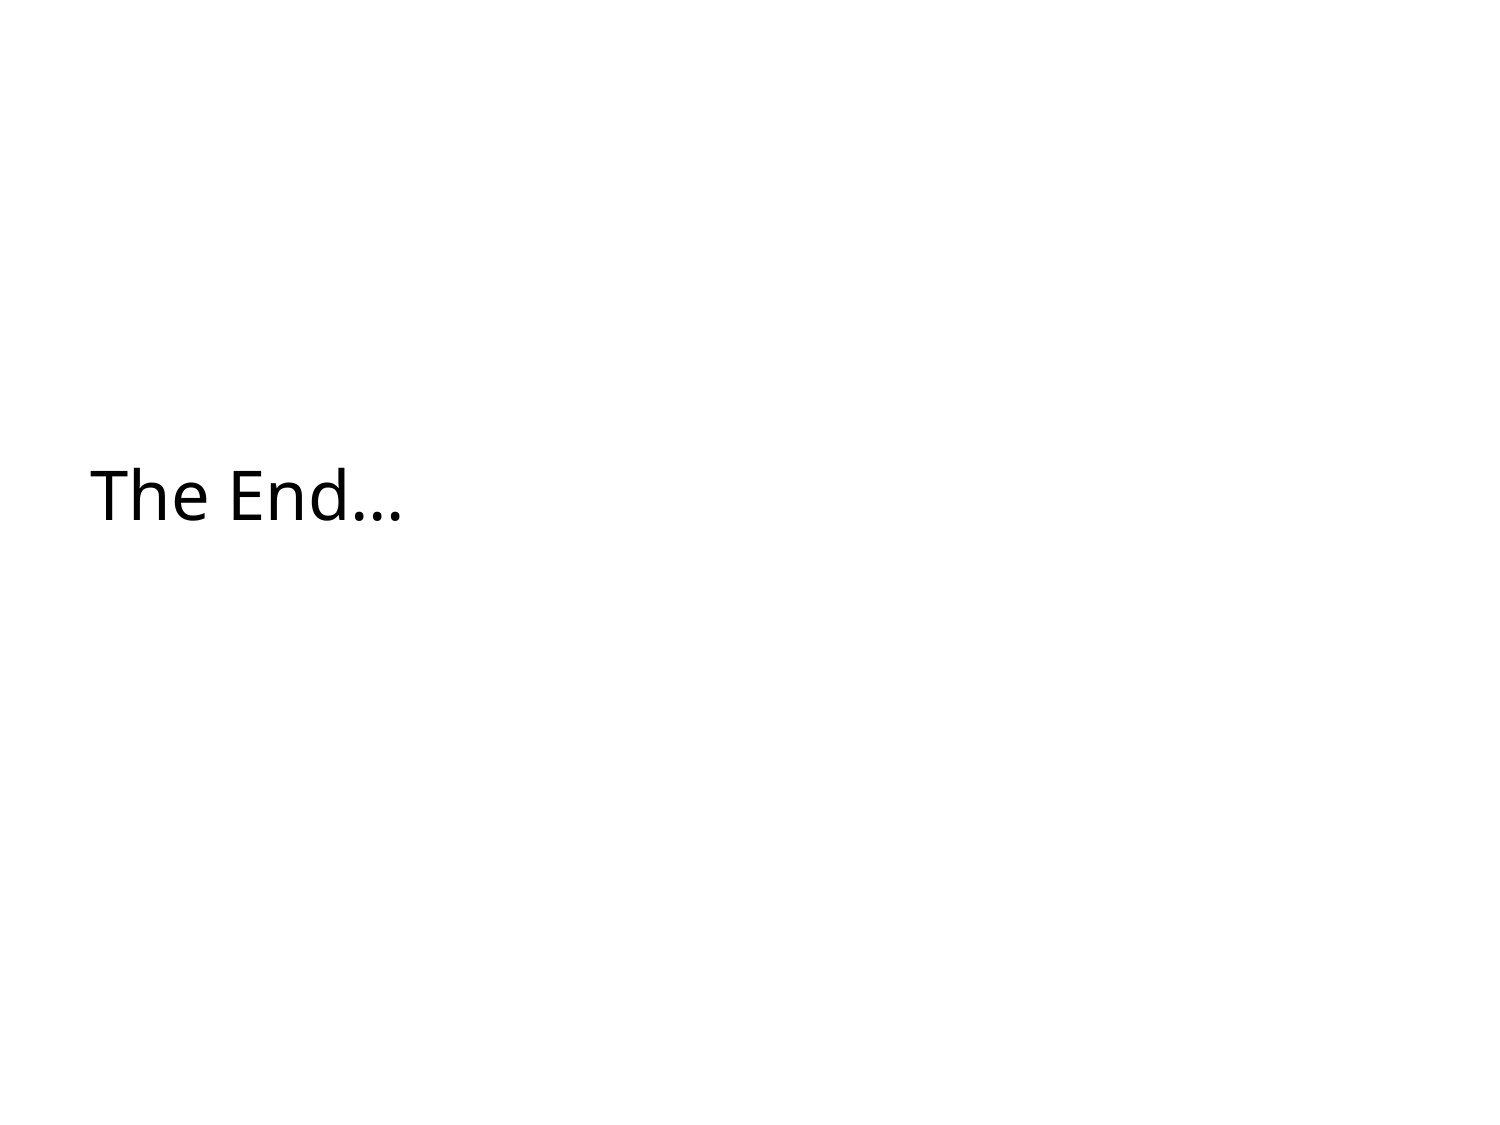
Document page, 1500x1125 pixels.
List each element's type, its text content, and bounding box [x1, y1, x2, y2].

title The End… [75, 389, 1370, 607]
